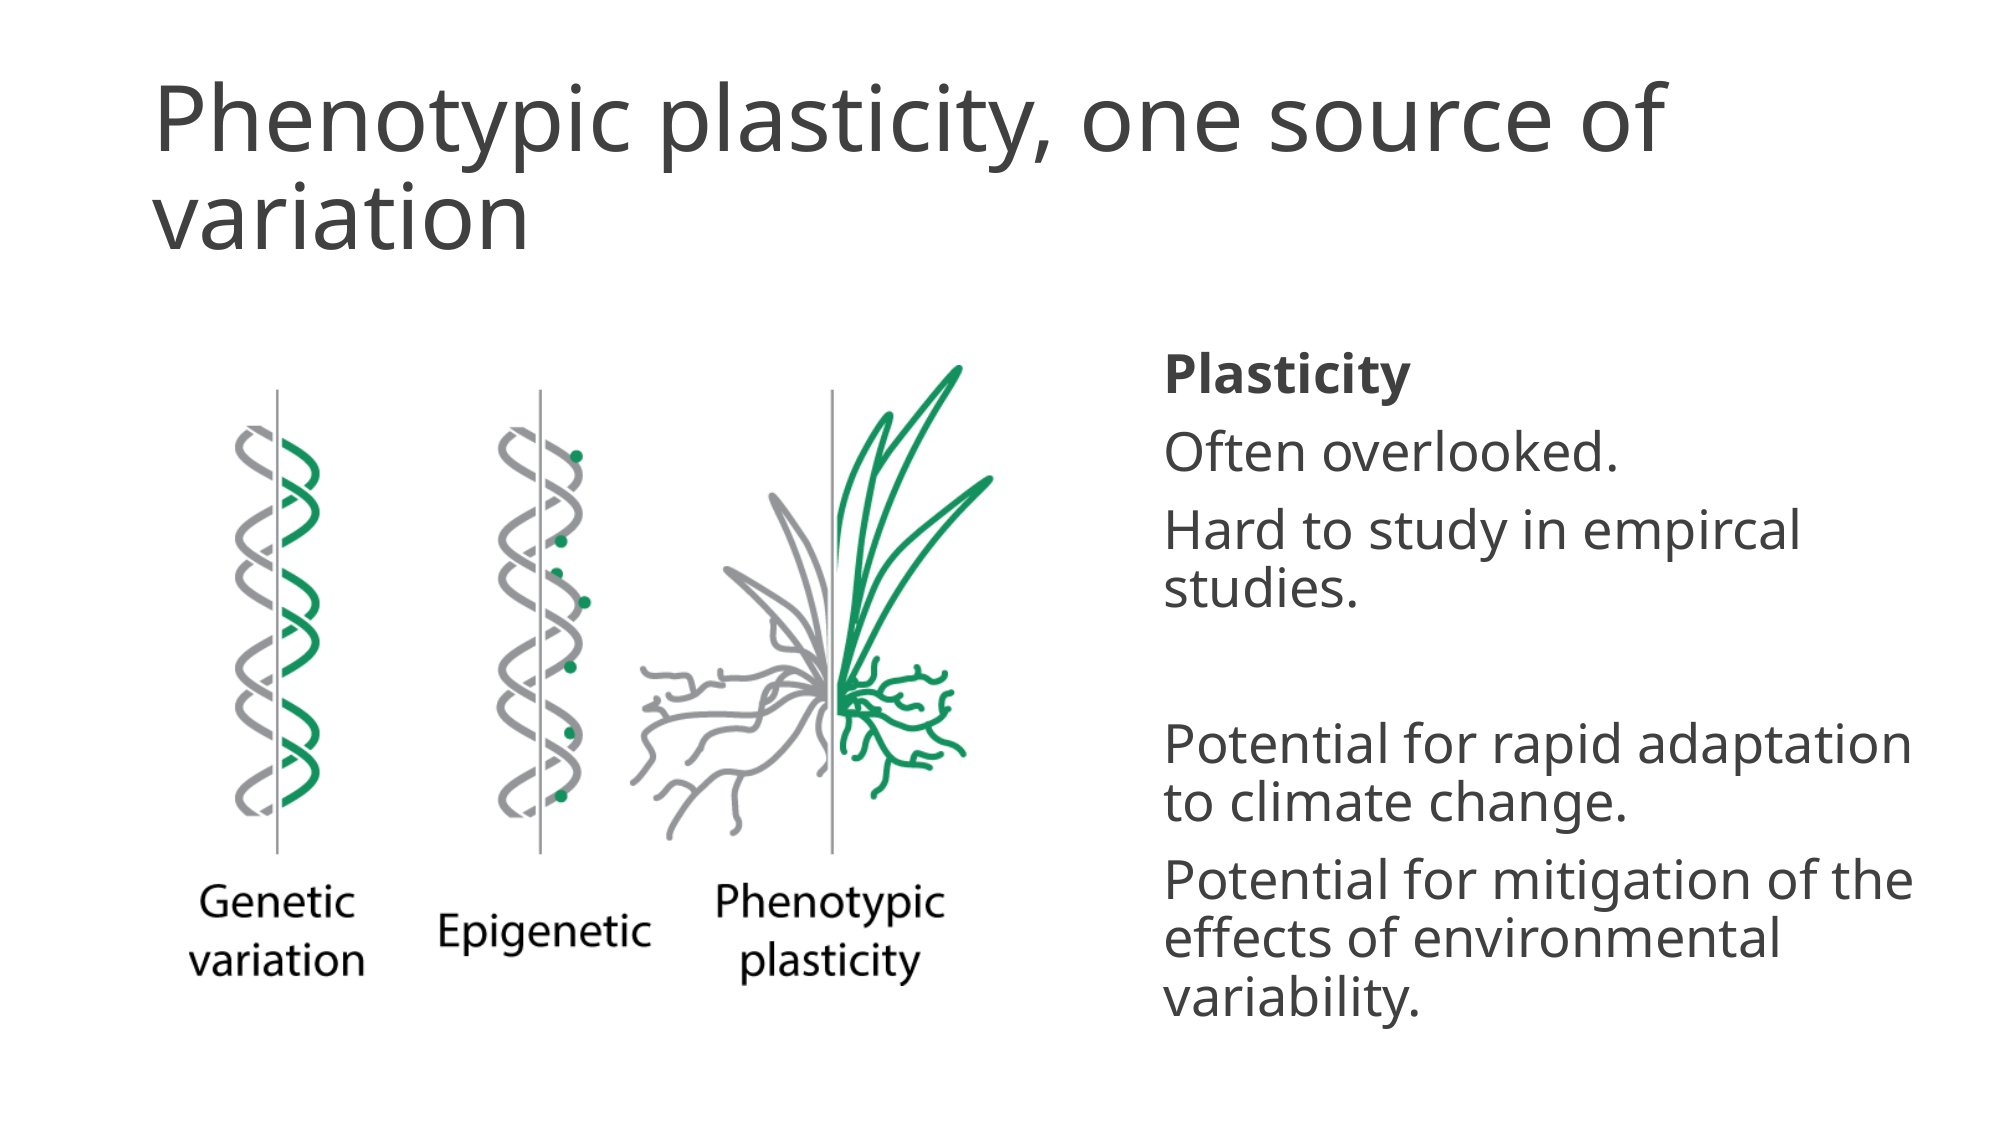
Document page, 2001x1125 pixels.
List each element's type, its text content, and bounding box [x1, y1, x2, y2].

list Plasticity Often overlooked. Hard to study in empircal studies. Potential for rapid adaptation to climate change. Potential for mitigation of the effects of environmental variability. [1148, 339, 1934, 1046]
picture [188, 365, 1000, 986]
title Phenotypic plasticity, one source of variation [137, 59, 1863, 278]
